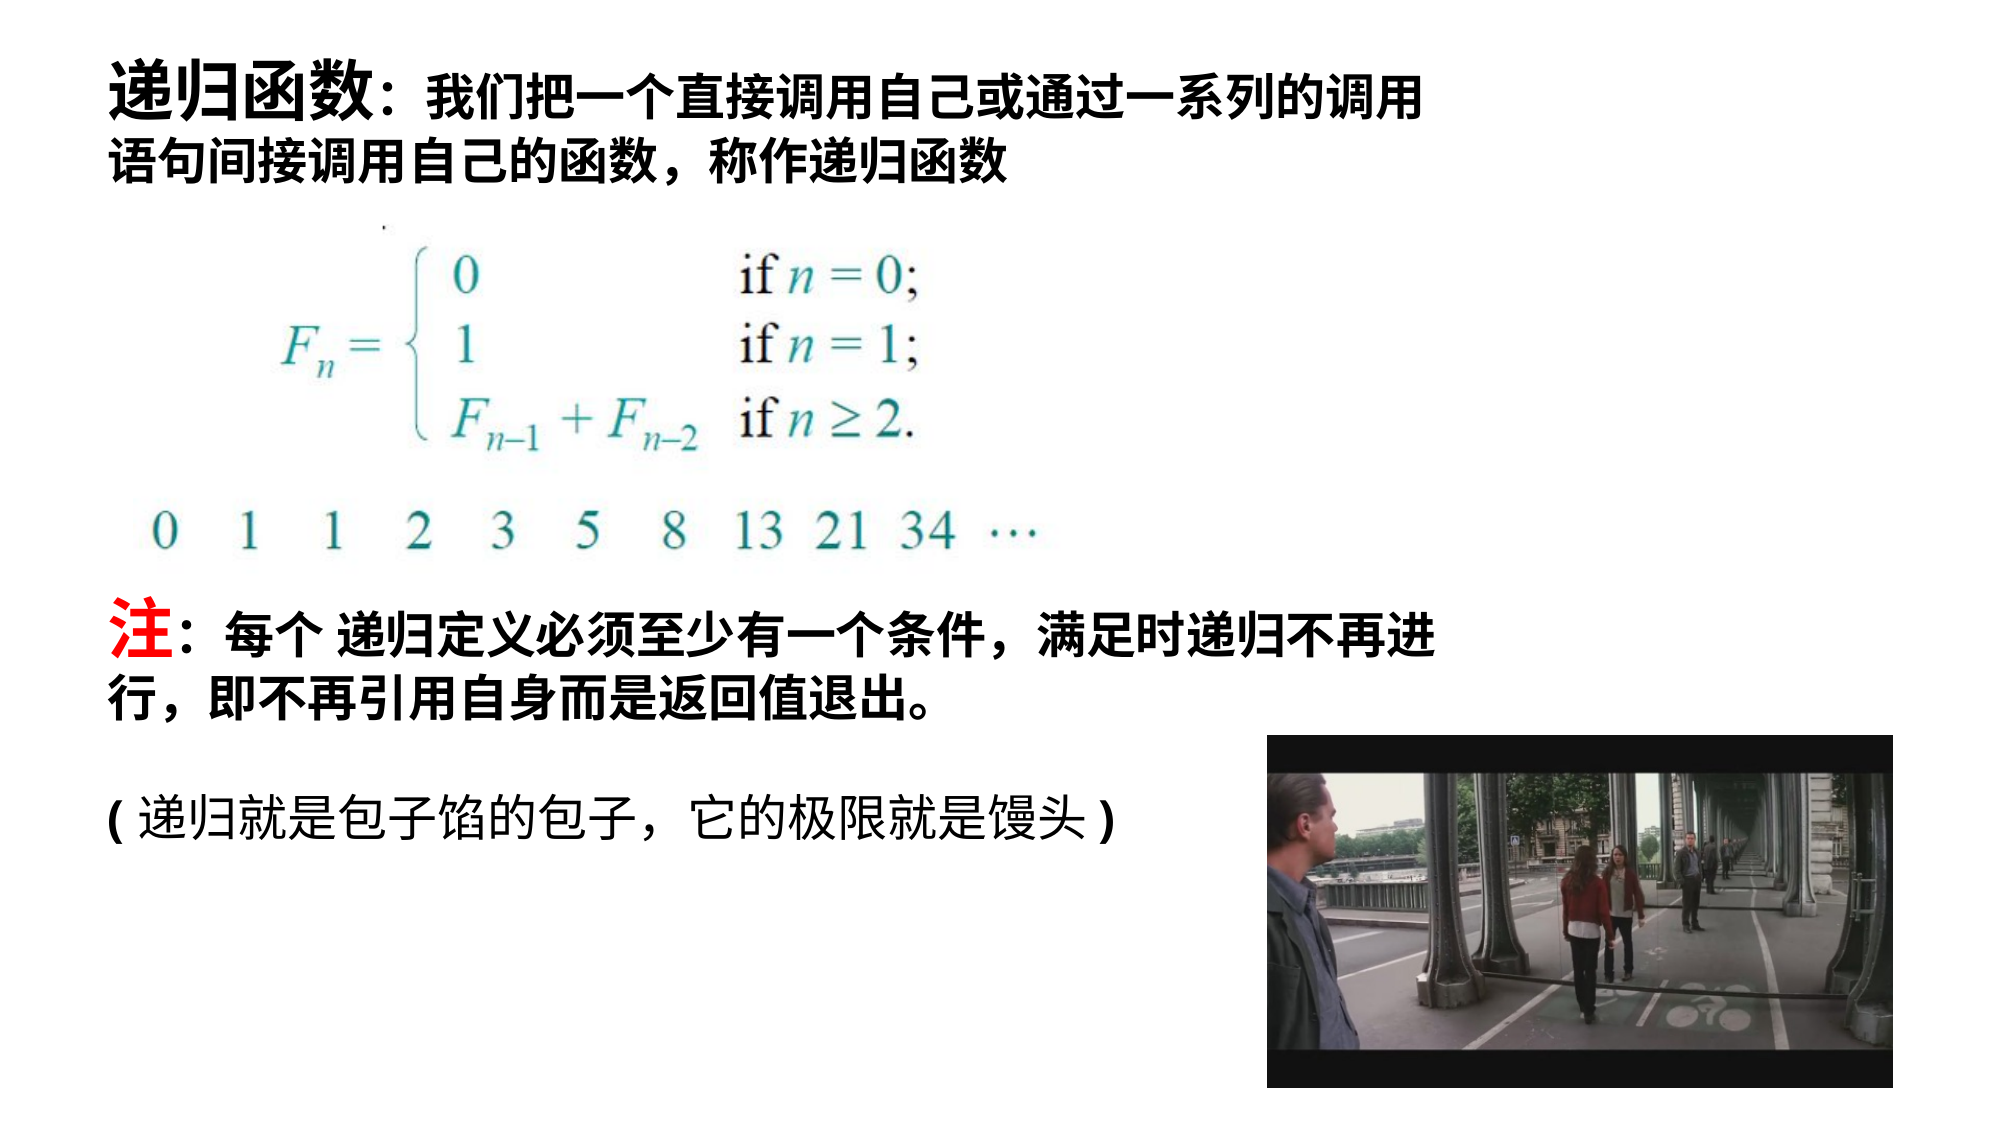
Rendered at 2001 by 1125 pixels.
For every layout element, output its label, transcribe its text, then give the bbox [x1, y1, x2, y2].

picture [133, 198, 1268, 580]
text_box 递归函数：我们把一个直接调用自己或通过一系列的调用语句间接调用自己的函数，称作递归函数 [93, 41, 1461, 197]
picture [1267, 735, 1893, 1088]
text_box 注：每个 递归定义必须至少有一个条件，满足时递归不再进行，即不再引用自身而是返回值退出。 (递归就是包子馅的包子，它的极限就是馒头) [93, 579, 1461, 855]
